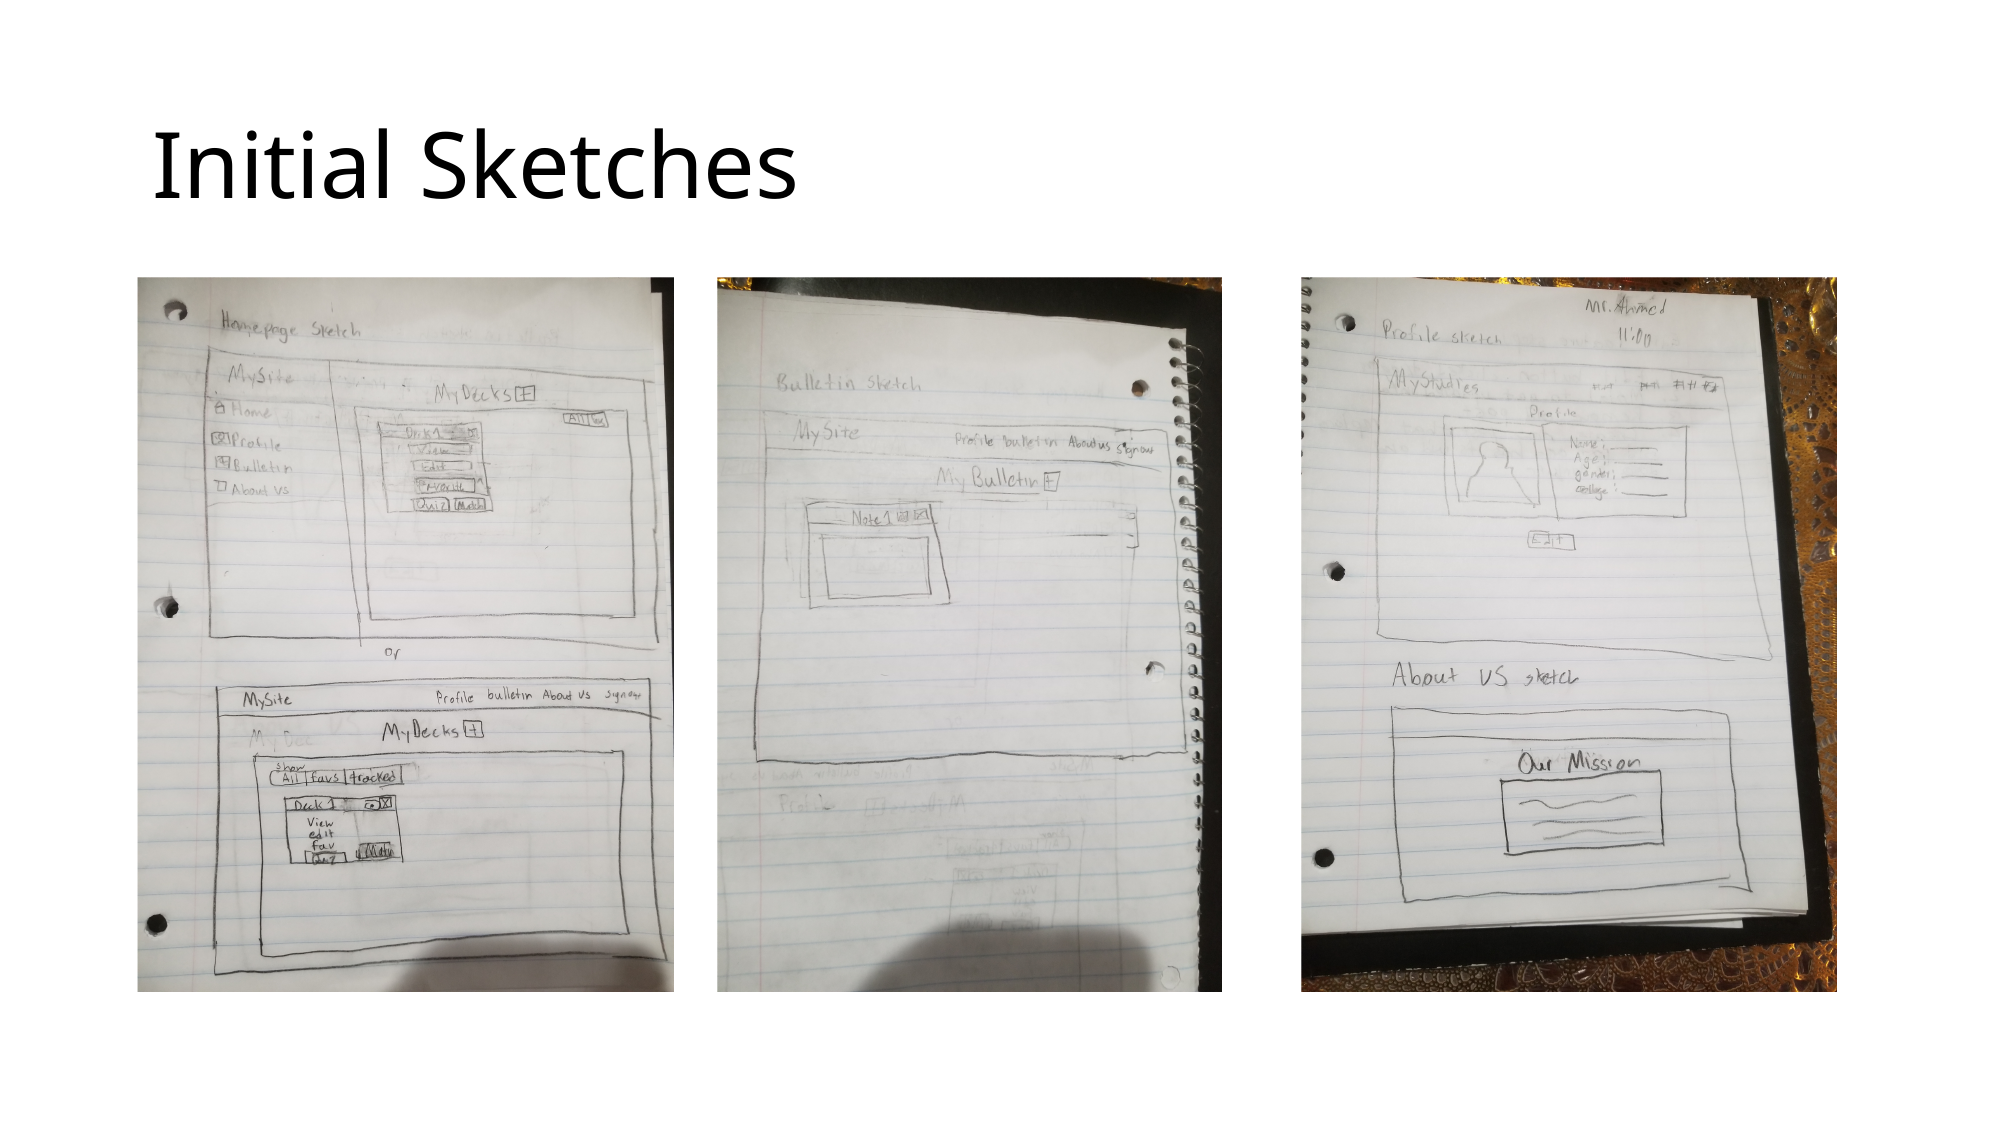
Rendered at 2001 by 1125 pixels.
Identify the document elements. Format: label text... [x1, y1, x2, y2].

picture [138, 903, 674, 991]
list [47, 366, 763, 903]
picture [138, 278, 674, 366]
title Initial Sketches [137, 59, 1863, 278]
picture [611, 278, 1927, 992]
